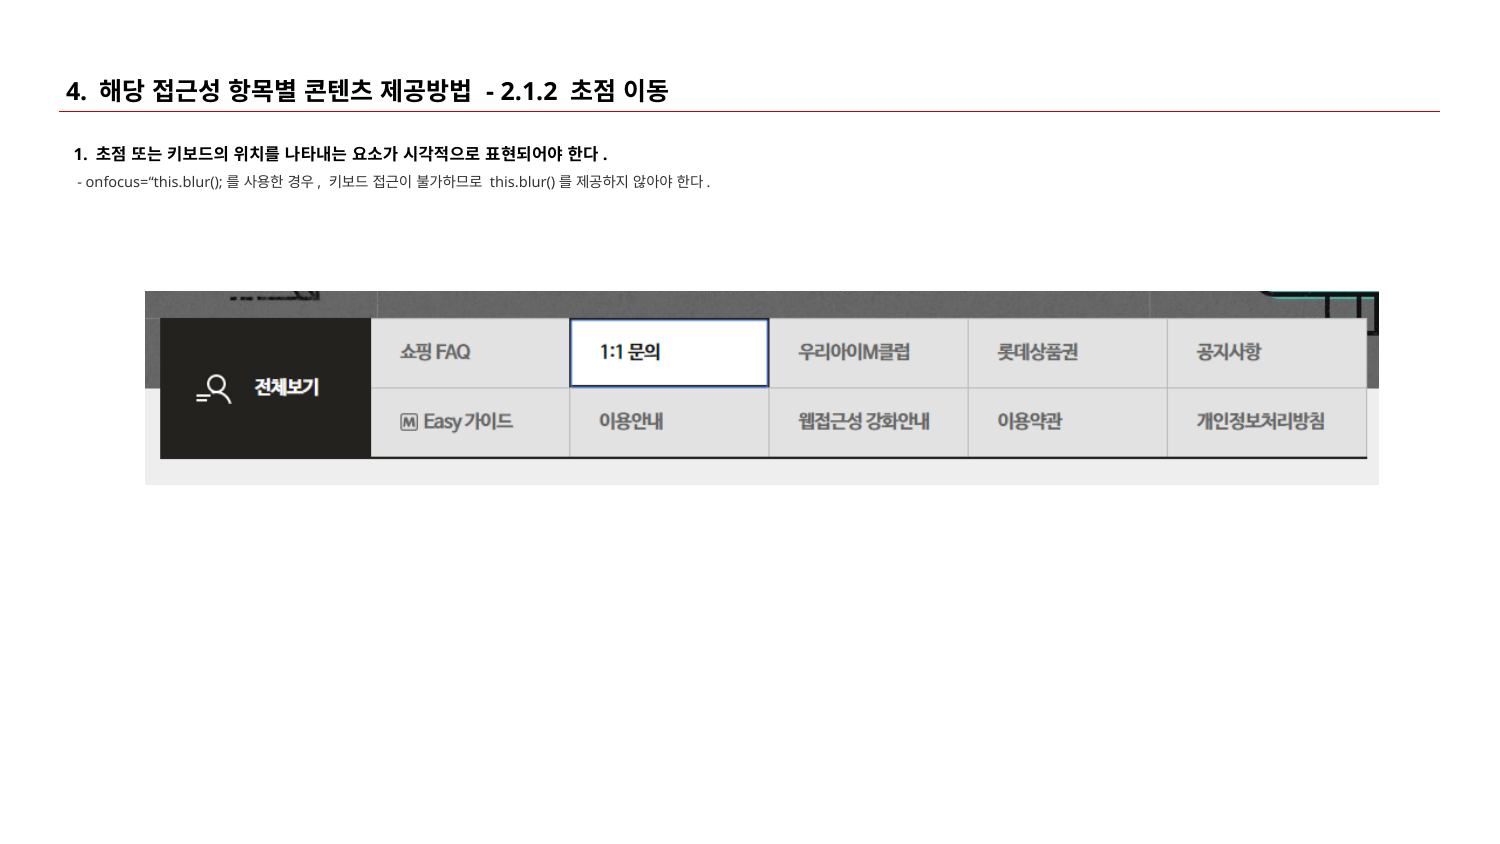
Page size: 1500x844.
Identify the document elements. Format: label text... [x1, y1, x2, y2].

picture [144, 291, 1379, 485]
text_box 1. 초점 또는 키보드의 위치를 나타내는 요소가 시각적으로 표현되어야 한다. - onfocus=“this.blur();를 사용한 경우, 키보드 접근이 불가하므로 this.blur()를 제공하지 않아야 한다. [58, 119, 1441, 225]
title 4. 해당 접근성 항목별 콘텐츠 제공방법 - 2.1.2 초점 이동 [51, 60, 1449, 116]
